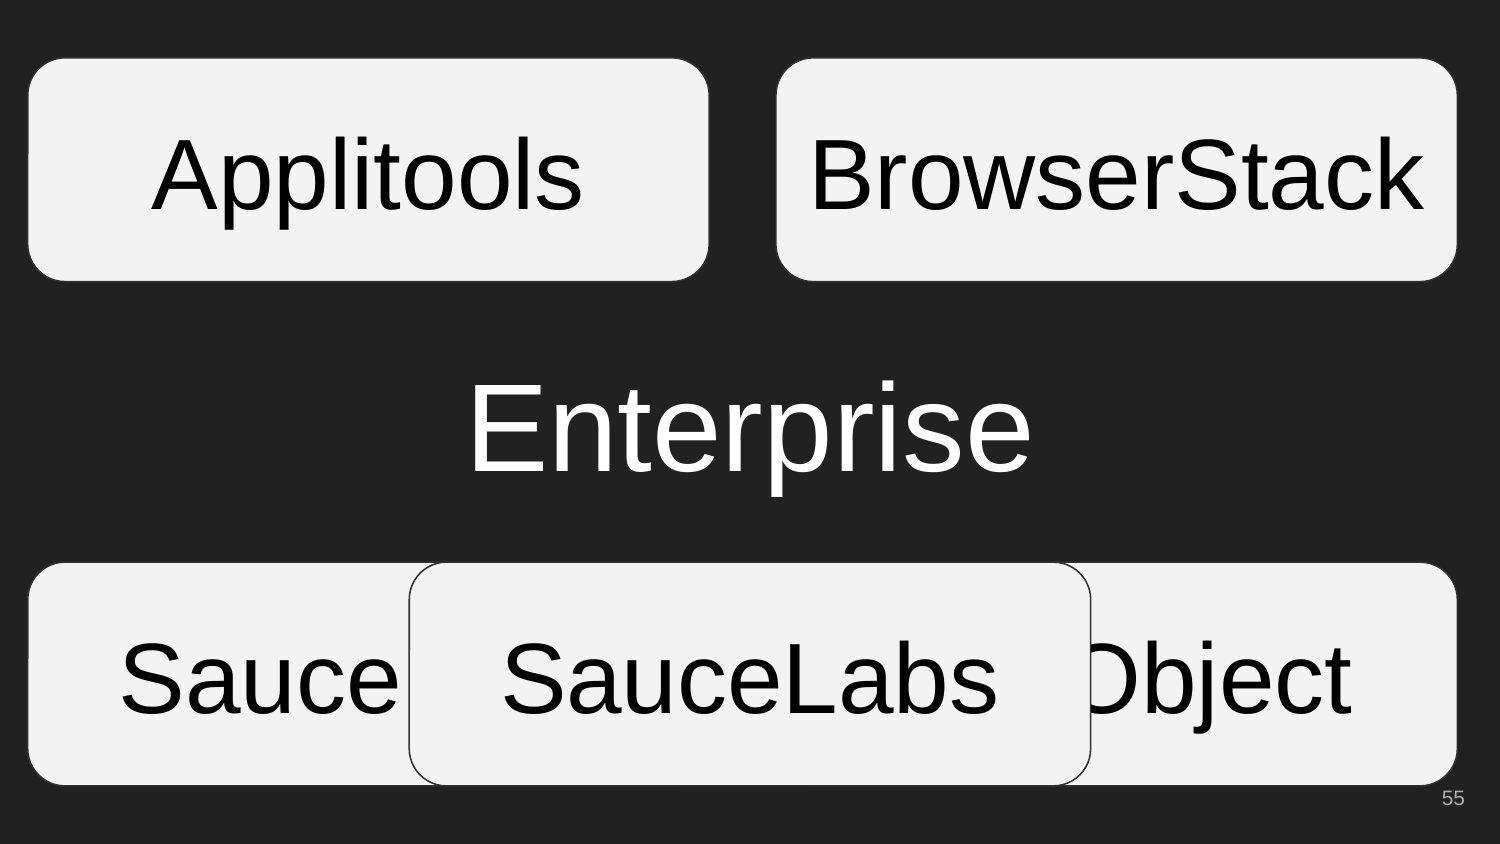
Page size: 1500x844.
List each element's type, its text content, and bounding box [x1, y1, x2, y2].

title Enterprise [51, 352, 1449, 491]
text_box SauceLabs [409, 562, 1091, 786]
text_box BrowserStack [775, 57, 1458, 282]
text_box SauceLabs [27, 562, 438, 786]
text_box TestObject [1061, 562, 1458, 786]
slide_number ‹#› [1389, 764, 1480, 830]
text_box Applitools [27, 57, 710, 282]
